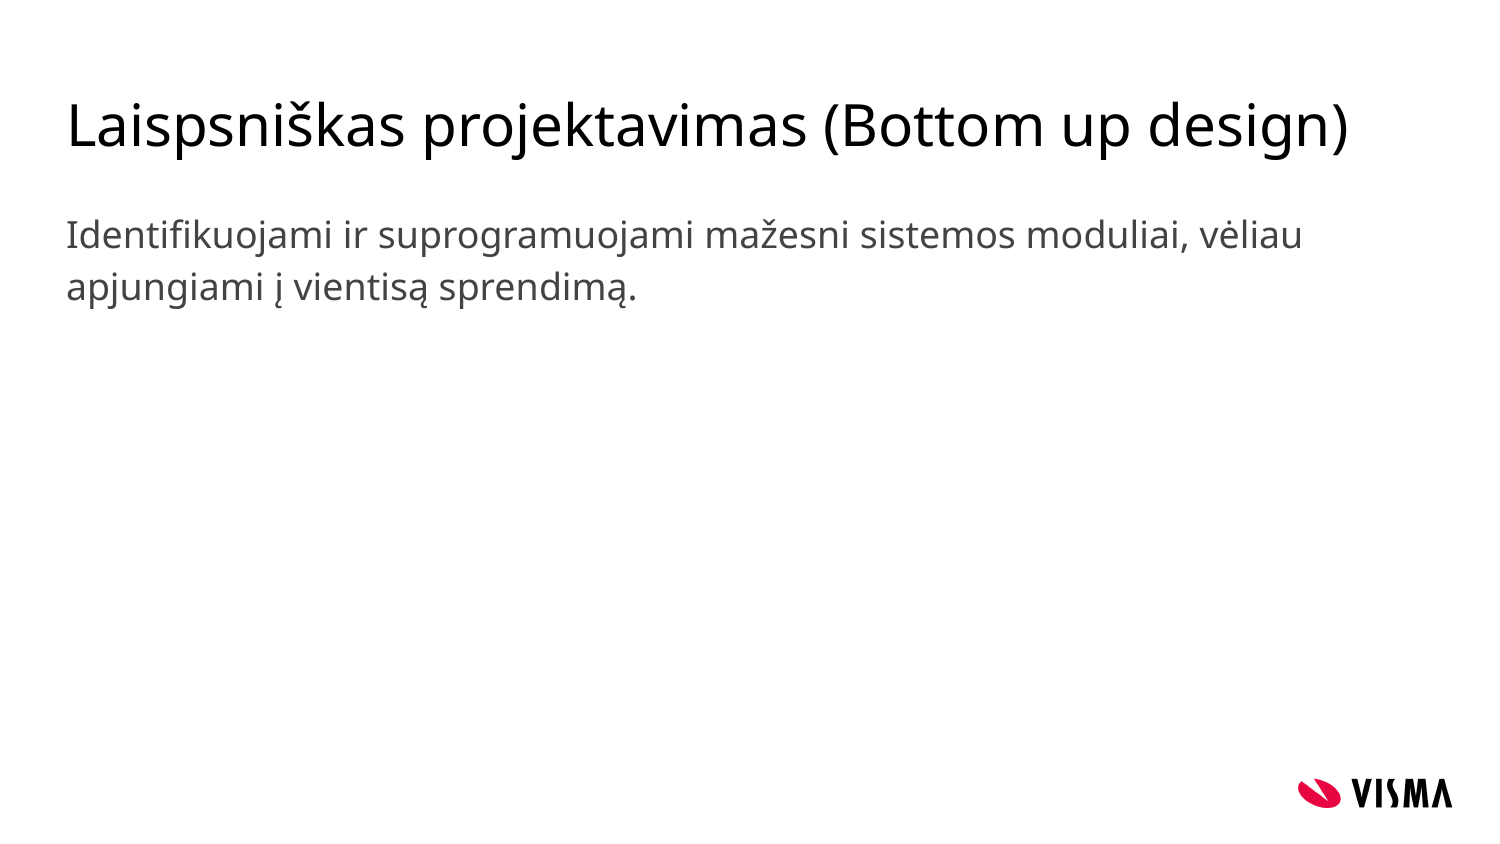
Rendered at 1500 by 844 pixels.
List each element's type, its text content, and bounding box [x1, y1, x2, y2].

picture [1280, 756, 1473, 829]
list Identifikuojami ir suprogramuojami mažesni sistemos moduliai, vėliau apjungiami į vientisą sprendimą. [51, 189, 1449, 750]
title Laispsniškas projektavimas (Bottom up design) [51, 72, 1449, 167]
